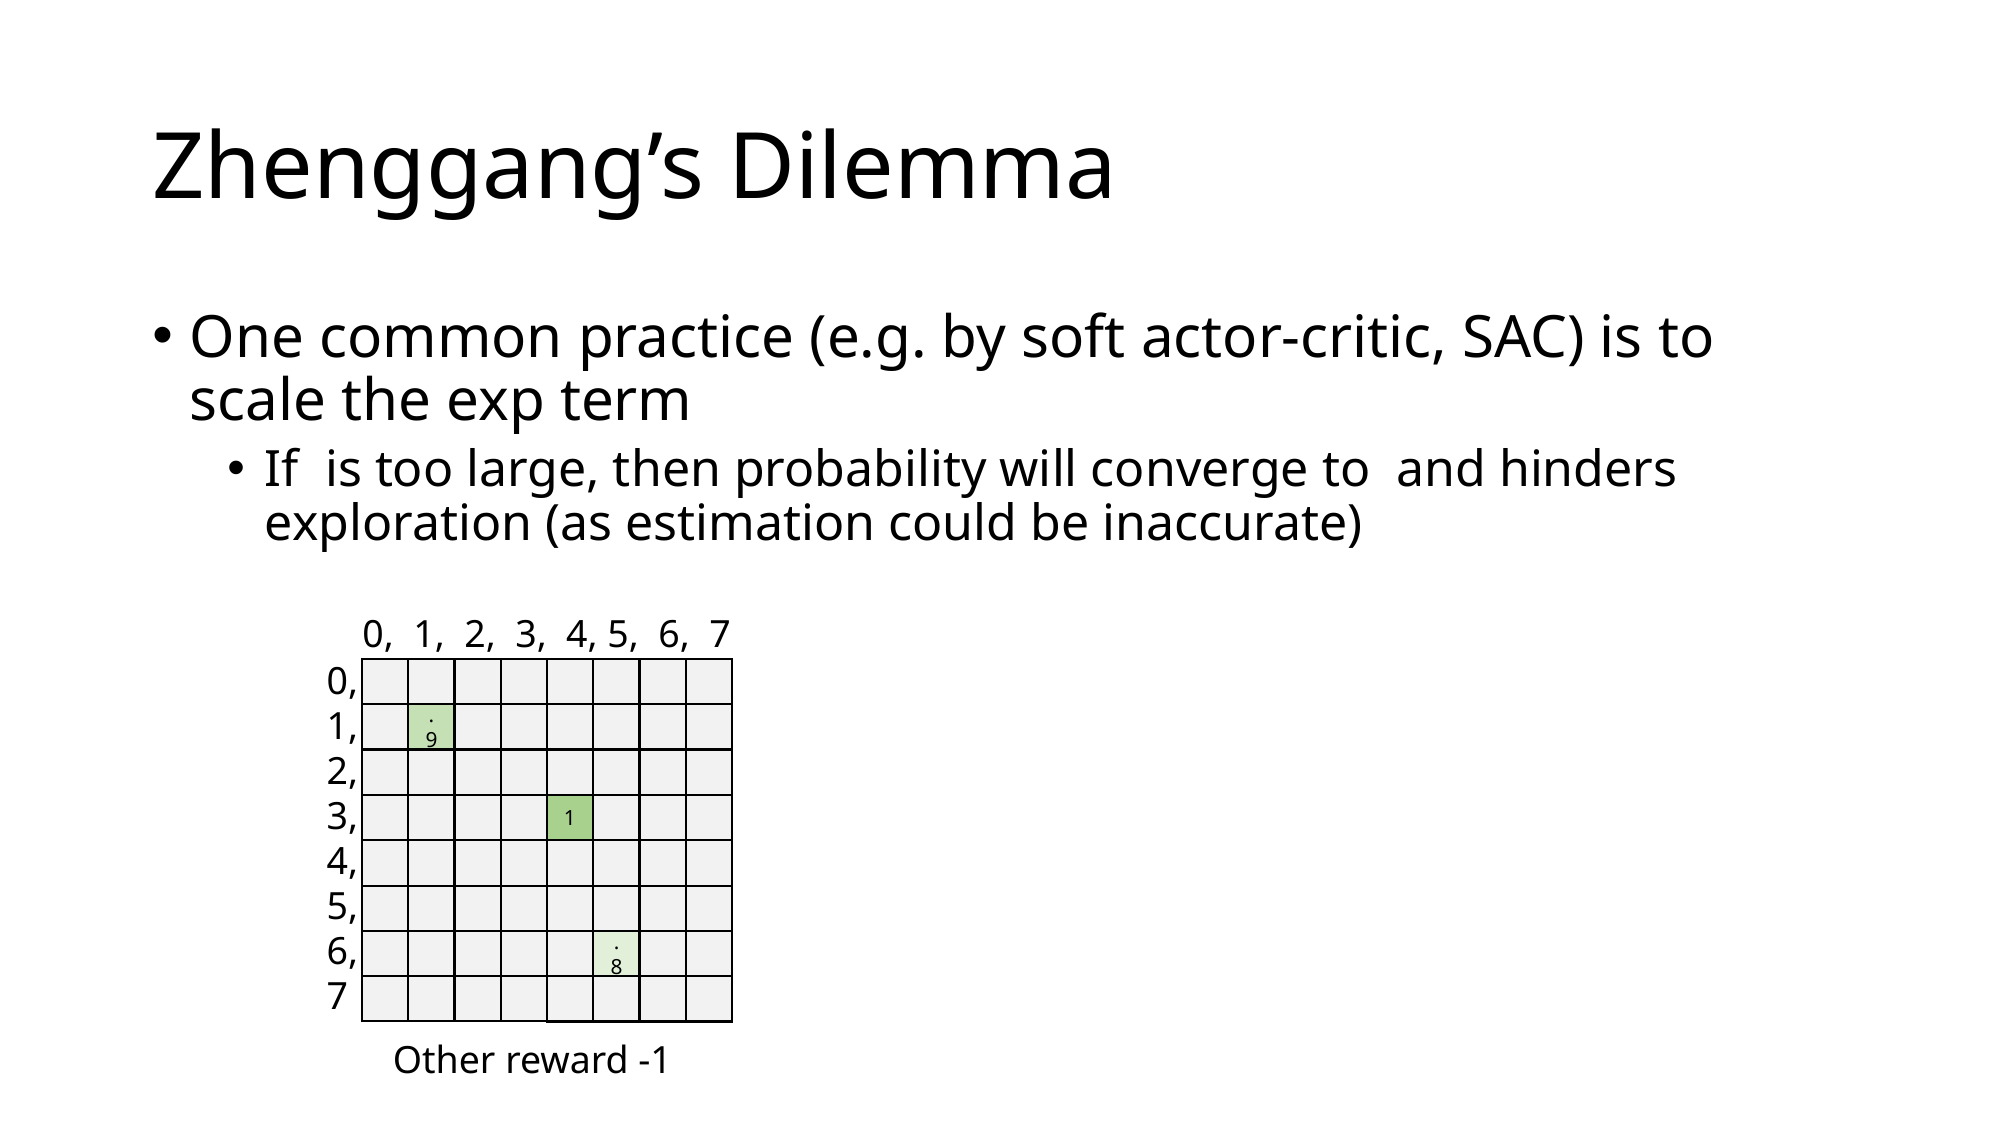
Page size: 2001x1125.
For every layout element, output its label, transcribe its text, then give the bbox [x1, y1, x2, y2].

text_box 0, 1, 2, 3, 4, 5, 6, 7 [311, 649, 411, 1025]
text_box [546, 658, 733, 840]
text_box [546, 840, 733, 1022]
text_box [361, 658, 546, 840]
text_box Other reward -1 [378, 1028, 687, 1088]
text_box 0, 1, 2, 3, 4, 5, 6, 7 [347, 602, 746, 662]
title Zhenggang’s Dilemma [137, 59, 1863, 278]
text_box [361, 840, 546, 1022]
